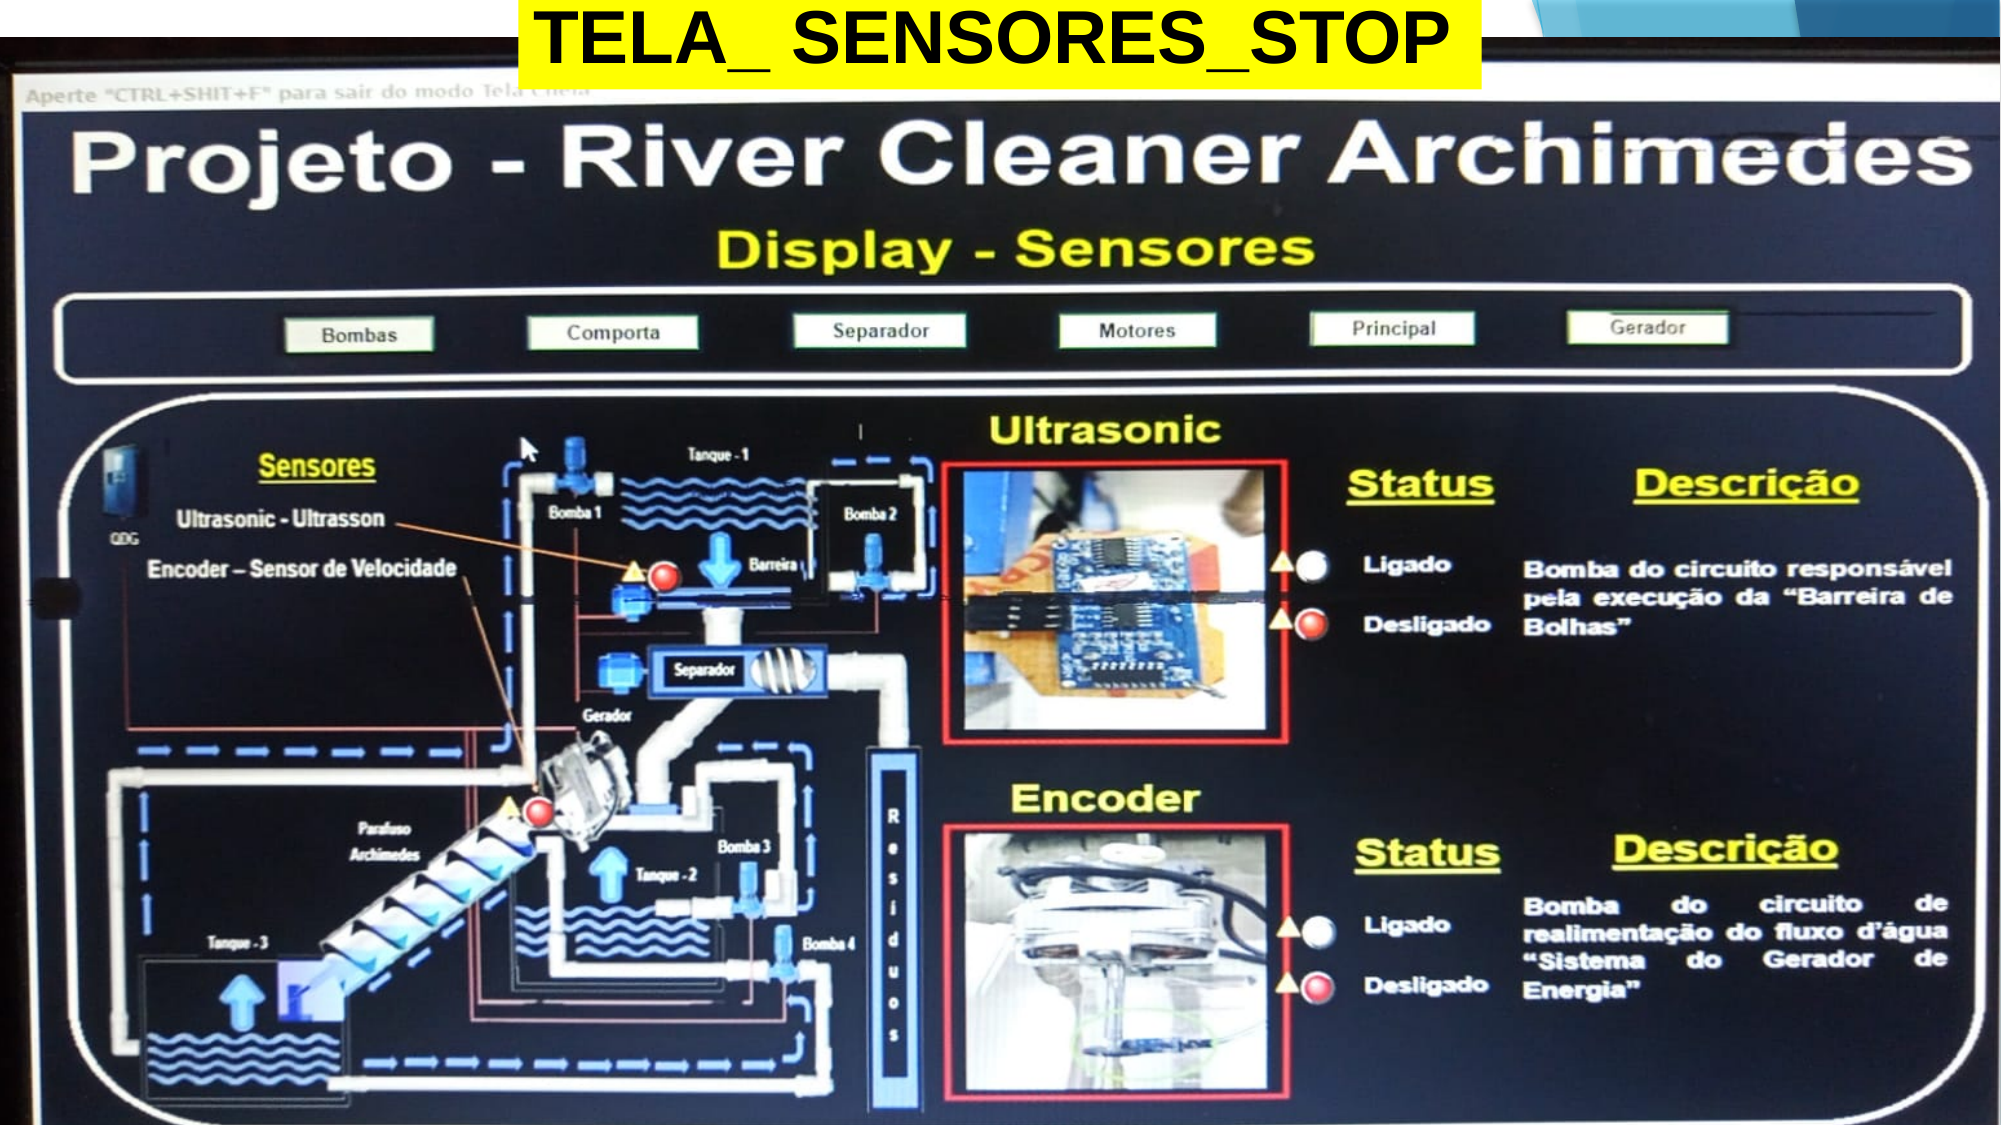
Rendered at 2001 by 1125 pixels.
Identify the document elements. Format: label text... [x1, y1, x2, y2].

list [0, 36, 2000, 1125]
title TELA_ SENSORES_STOP [518, 0, 1482, 36]
